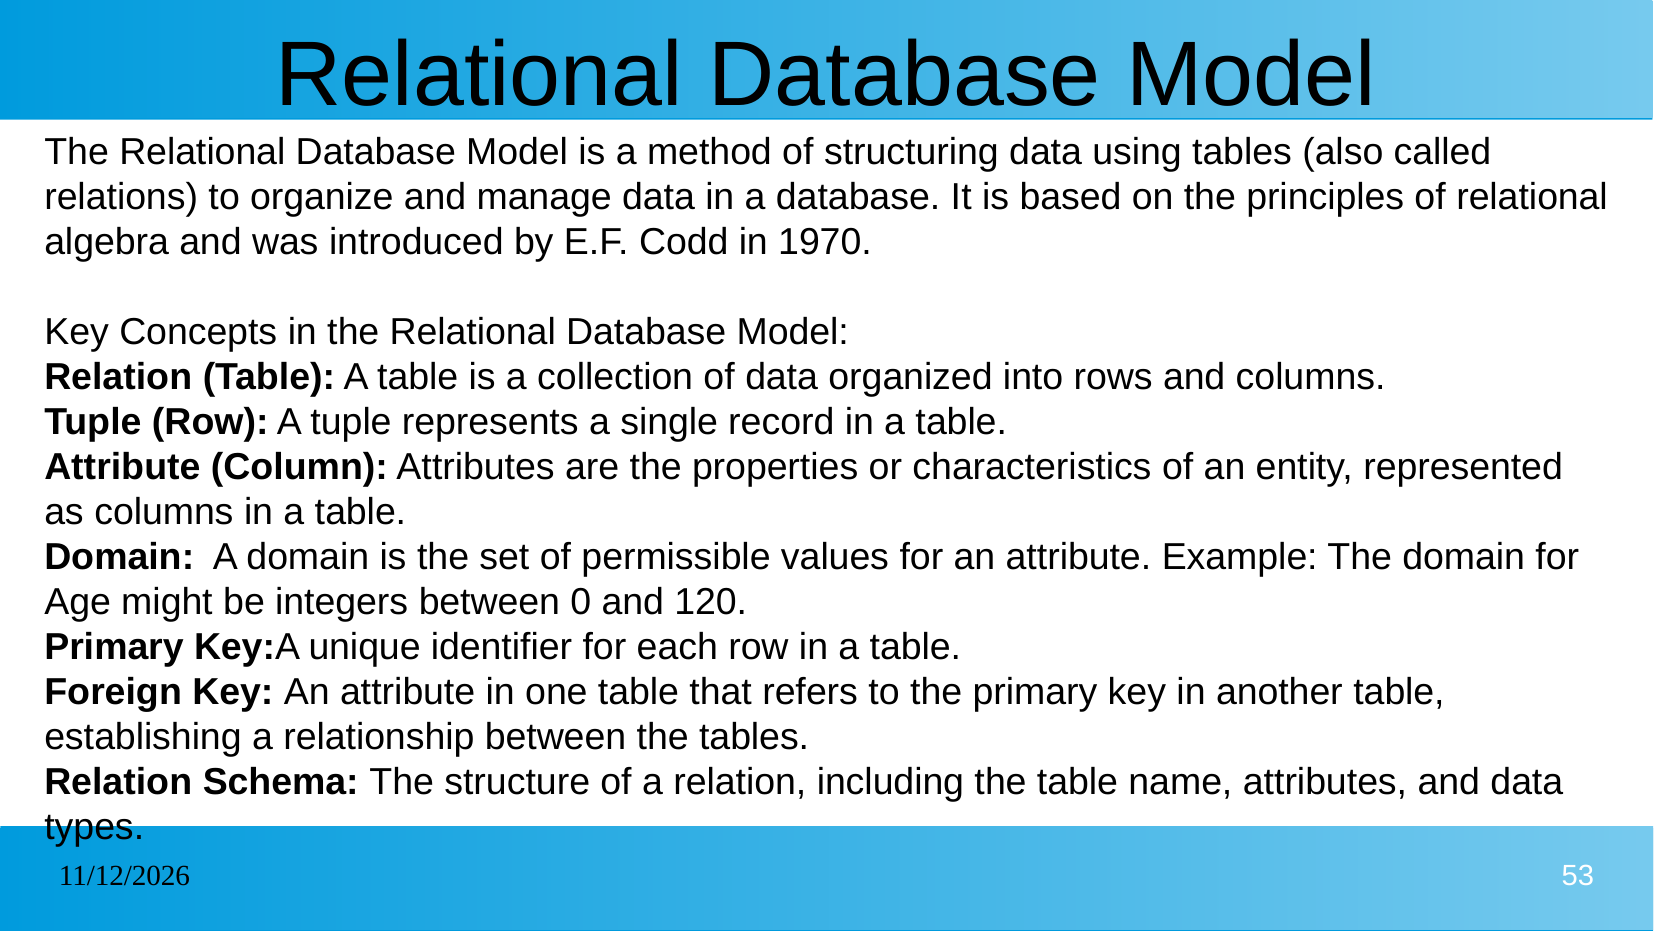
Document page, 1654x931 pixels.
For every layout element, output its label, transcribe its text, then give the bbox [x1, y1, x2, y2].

slide_number 53 [1210, 856, 1595, 915]
title Relational Database Model [59, 17, 1595, 119]
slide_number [59, 856, 443, 915]
text_box The Relational Database Model is a method of structuring data using tables (also called relations) to organize and manage data in a database. It is based on the principles of relational algebra and was introduced by E.F. Codd in 1970. Key Concepts in the Relational Database Model: Relation (Table): A table is a collection of data organized into rows and columns. Tuple (Row): A tuple represents a single record in a table. Attribute (Column): Attributes are the properties or characteristics of an entity, represented as columns in a table. Domain: A domain is the set of permissible values for an attribute. Example: The domain for Age might be integers between 0 and 120. Primary Key:A unique identifier for each row in a table. Foreign Key: An attribute in one table that refers to the primary key in another table, establishing a relationship between the tables. Relation Schema: The structure of a relation, including the table name, attributes, and data types. [29, 119, 1624, 827]
